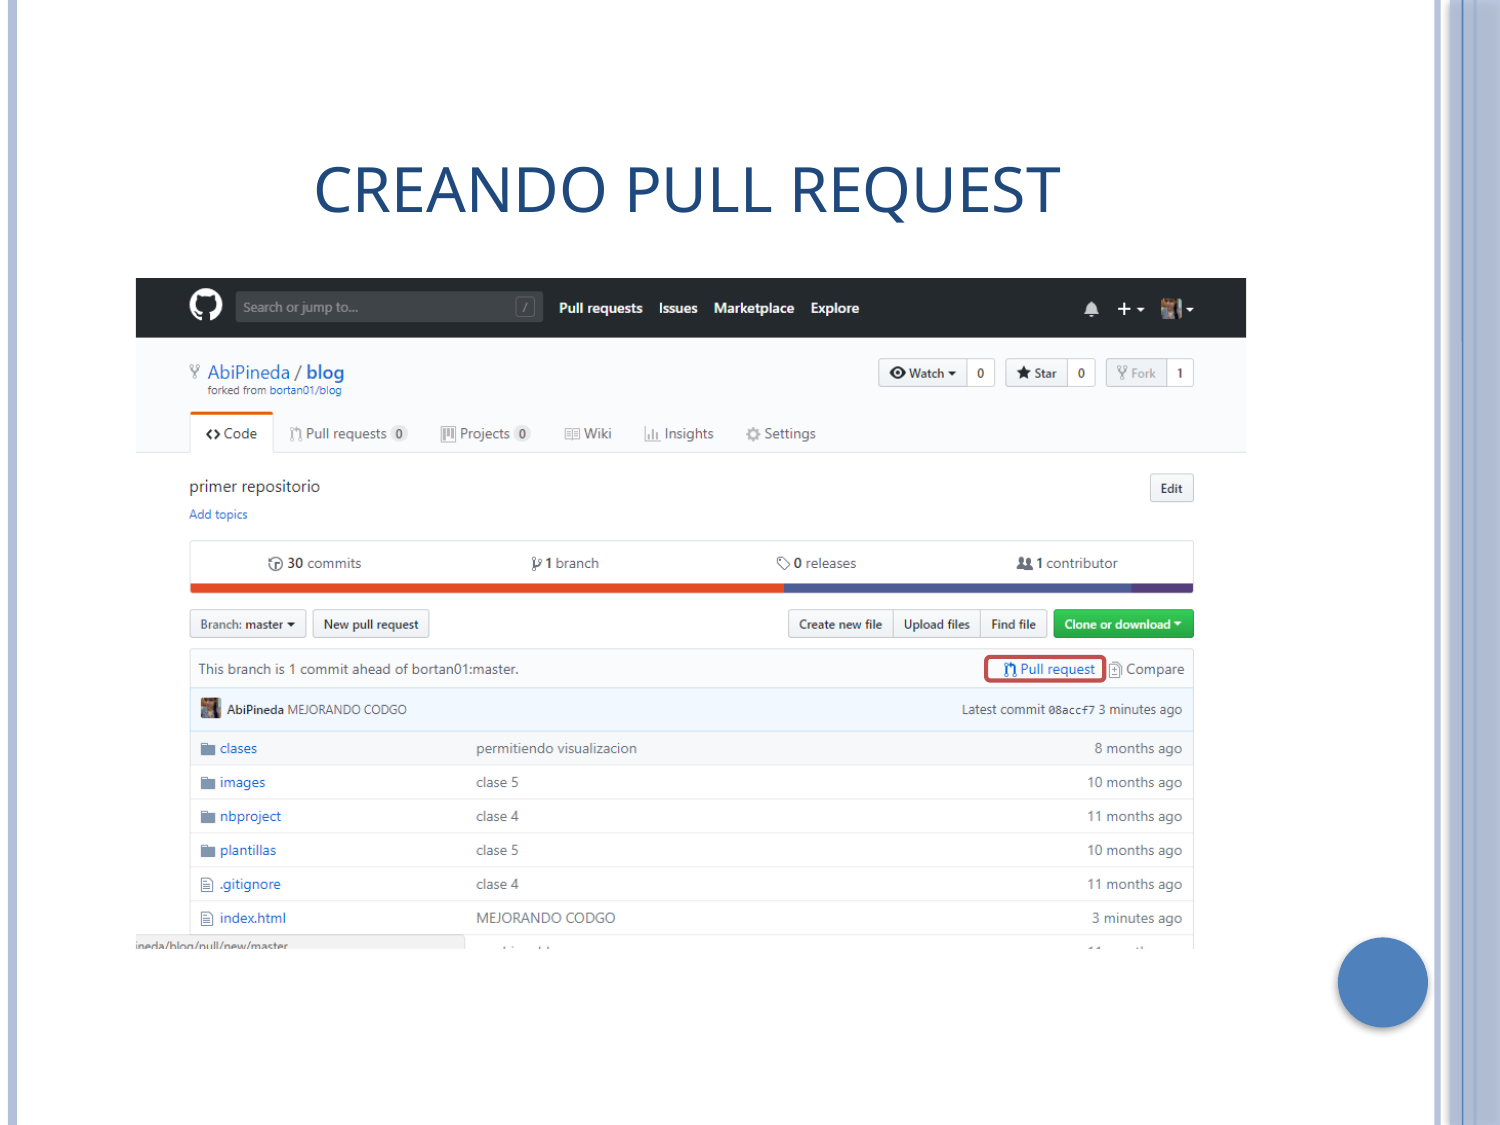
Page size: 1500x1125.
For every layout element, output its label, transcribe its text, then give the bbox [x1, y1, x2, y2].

title CREANDO PULL REQUEST [75, 45, 1300, 233]
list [135, 278, 1247, 949]
